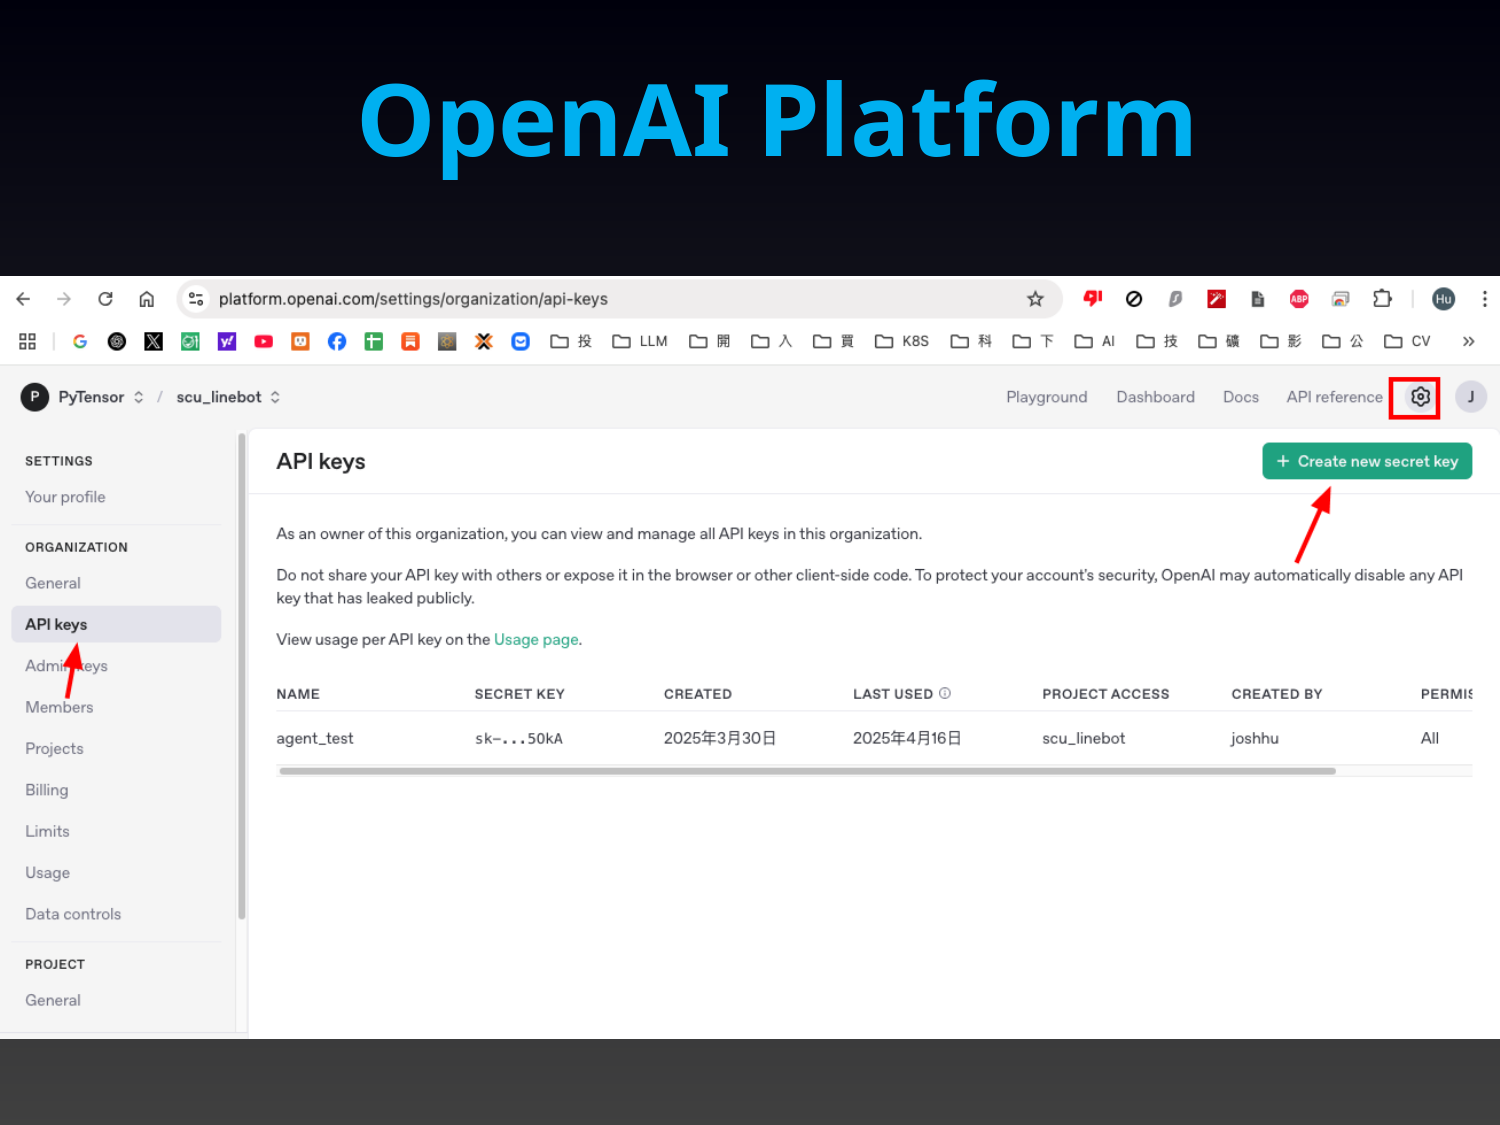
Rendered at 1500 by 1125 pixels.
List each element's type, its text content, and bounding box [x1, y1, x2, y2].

text_box OpenAI Platform [341, 28, 1255, 192]
picture [0, 276, 1500, 1039]
